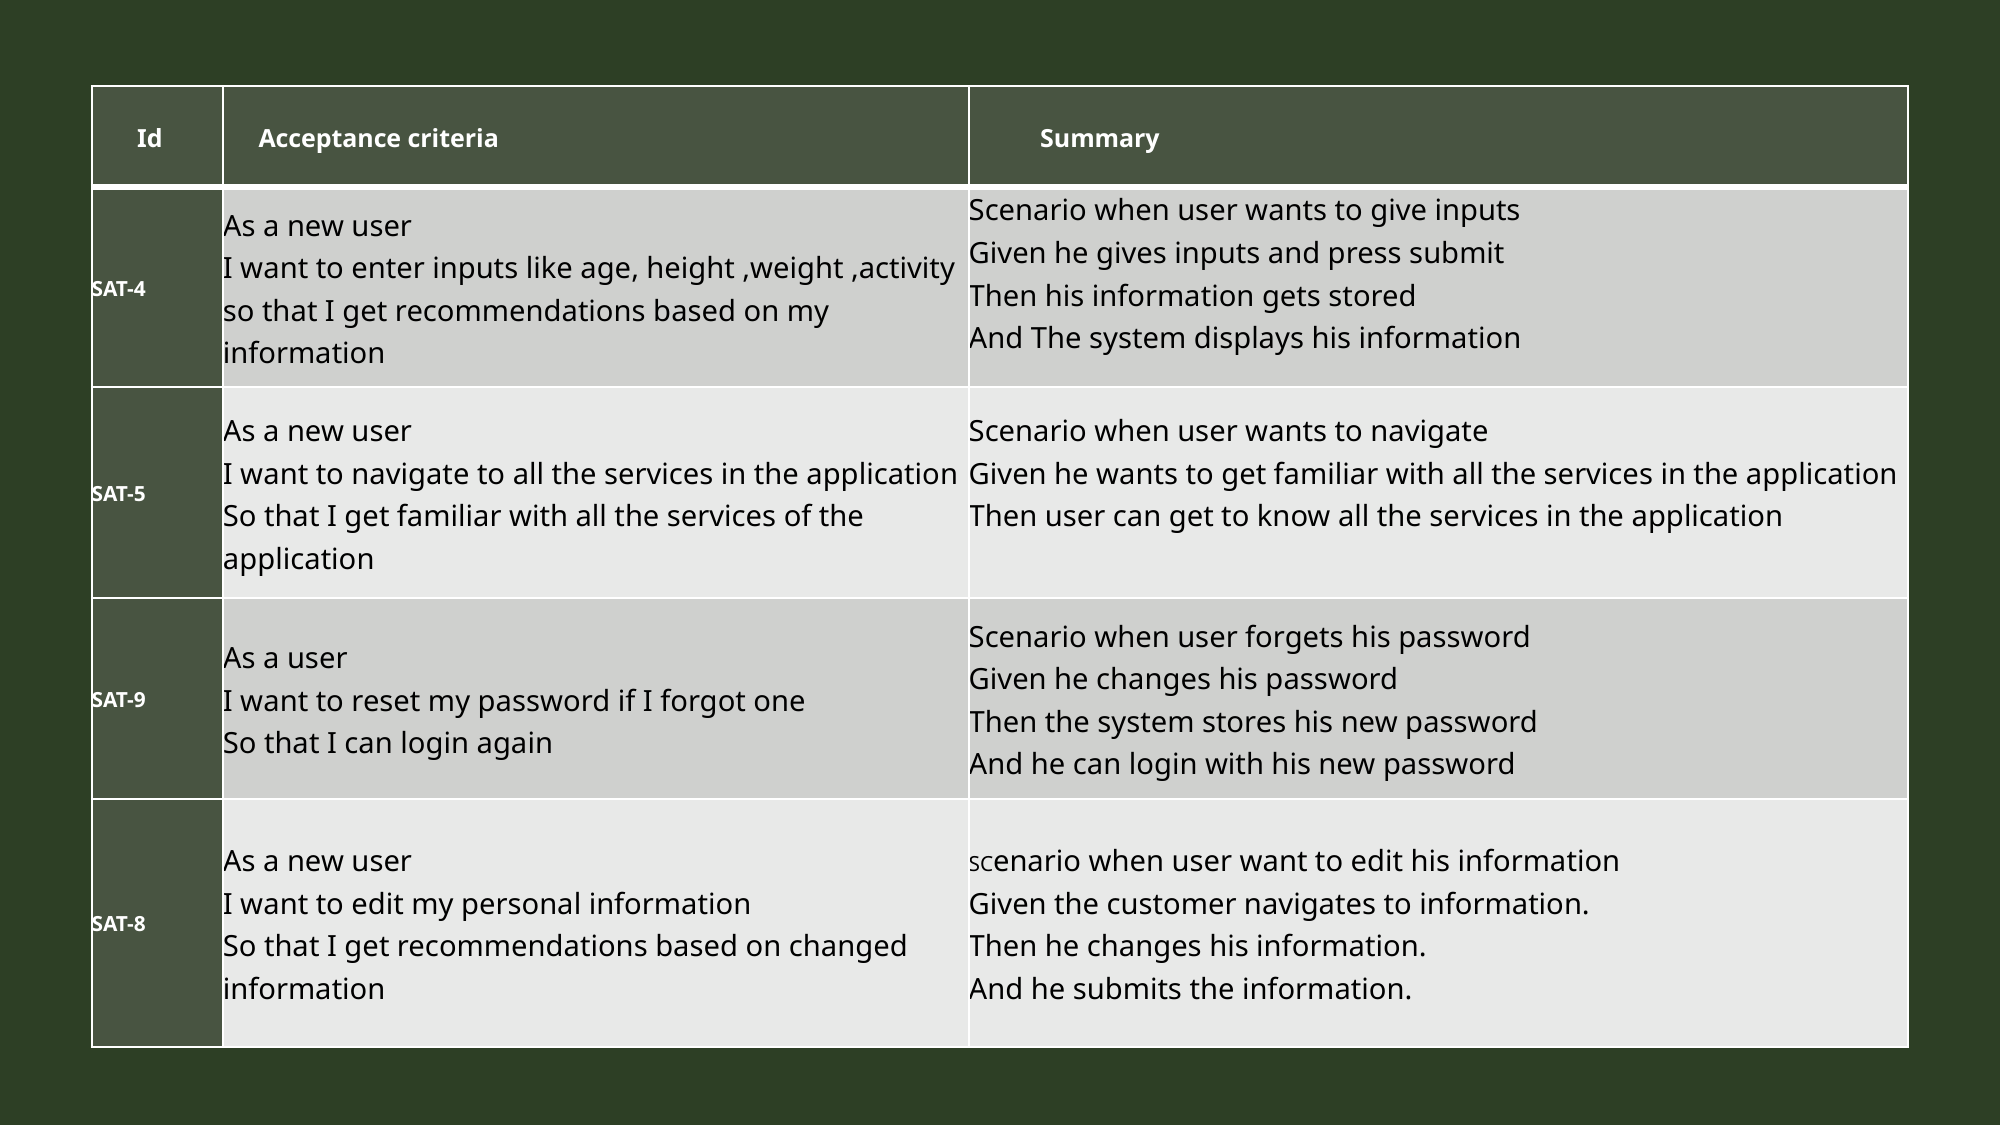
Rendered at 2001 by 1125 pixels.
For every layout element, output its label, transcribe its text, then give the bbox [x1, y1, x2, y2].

table_cell Scenario when user wants to give inputs Given he gives inputs and press submit Then his information gets stored And The system displays his information [970, 190, 1907, 386]
table_cell SAT-5 [93, 388, 222, 597]
table_cell Scenario when user forgets his password Given he changes his password Then the system stores his new password And he can login with his new password [970, 599, 1907, 798]
table_header Summary [970, 87, 1907, 184]
table_cell As a new user I want to edit my personal information So that I get recommendations based on changed information [224, 800, 968, 1046]
table_cell SAT-4 [93, 190, 222, 386]
table_cell As a user I want to reset my password if I forgot one So that I can login again [224, 599, 968, 798]
table_cell Scenario when user wants to navigate Given he wants to get familiar with all the services in the application Then user can get to know all the services in the application [970, 388, 1907, 597]
table_cell As a new user I want to enter inputs like age, height ,weight ,activity so that I get recommendations based on my information [224, 190, 968, 386]
table_cell SAT-8 [93, 800, 222, 1046]
table_header Acceptance criteria [224, 87, 968, 184]
table_header Id [93, 87, 222, 184]
table_cell SAT-9 [93, 599, 222, 798]
table_cell As a new user I want to navigate to all the services in the application So that I get familiar with all the services of the application [224, 388, 968, 597]
table_cell SCenario when user want to edit his information Given the customer navigates to information. Then he changes his information. And he submits the information. [970, 800, 1907, 1046]
